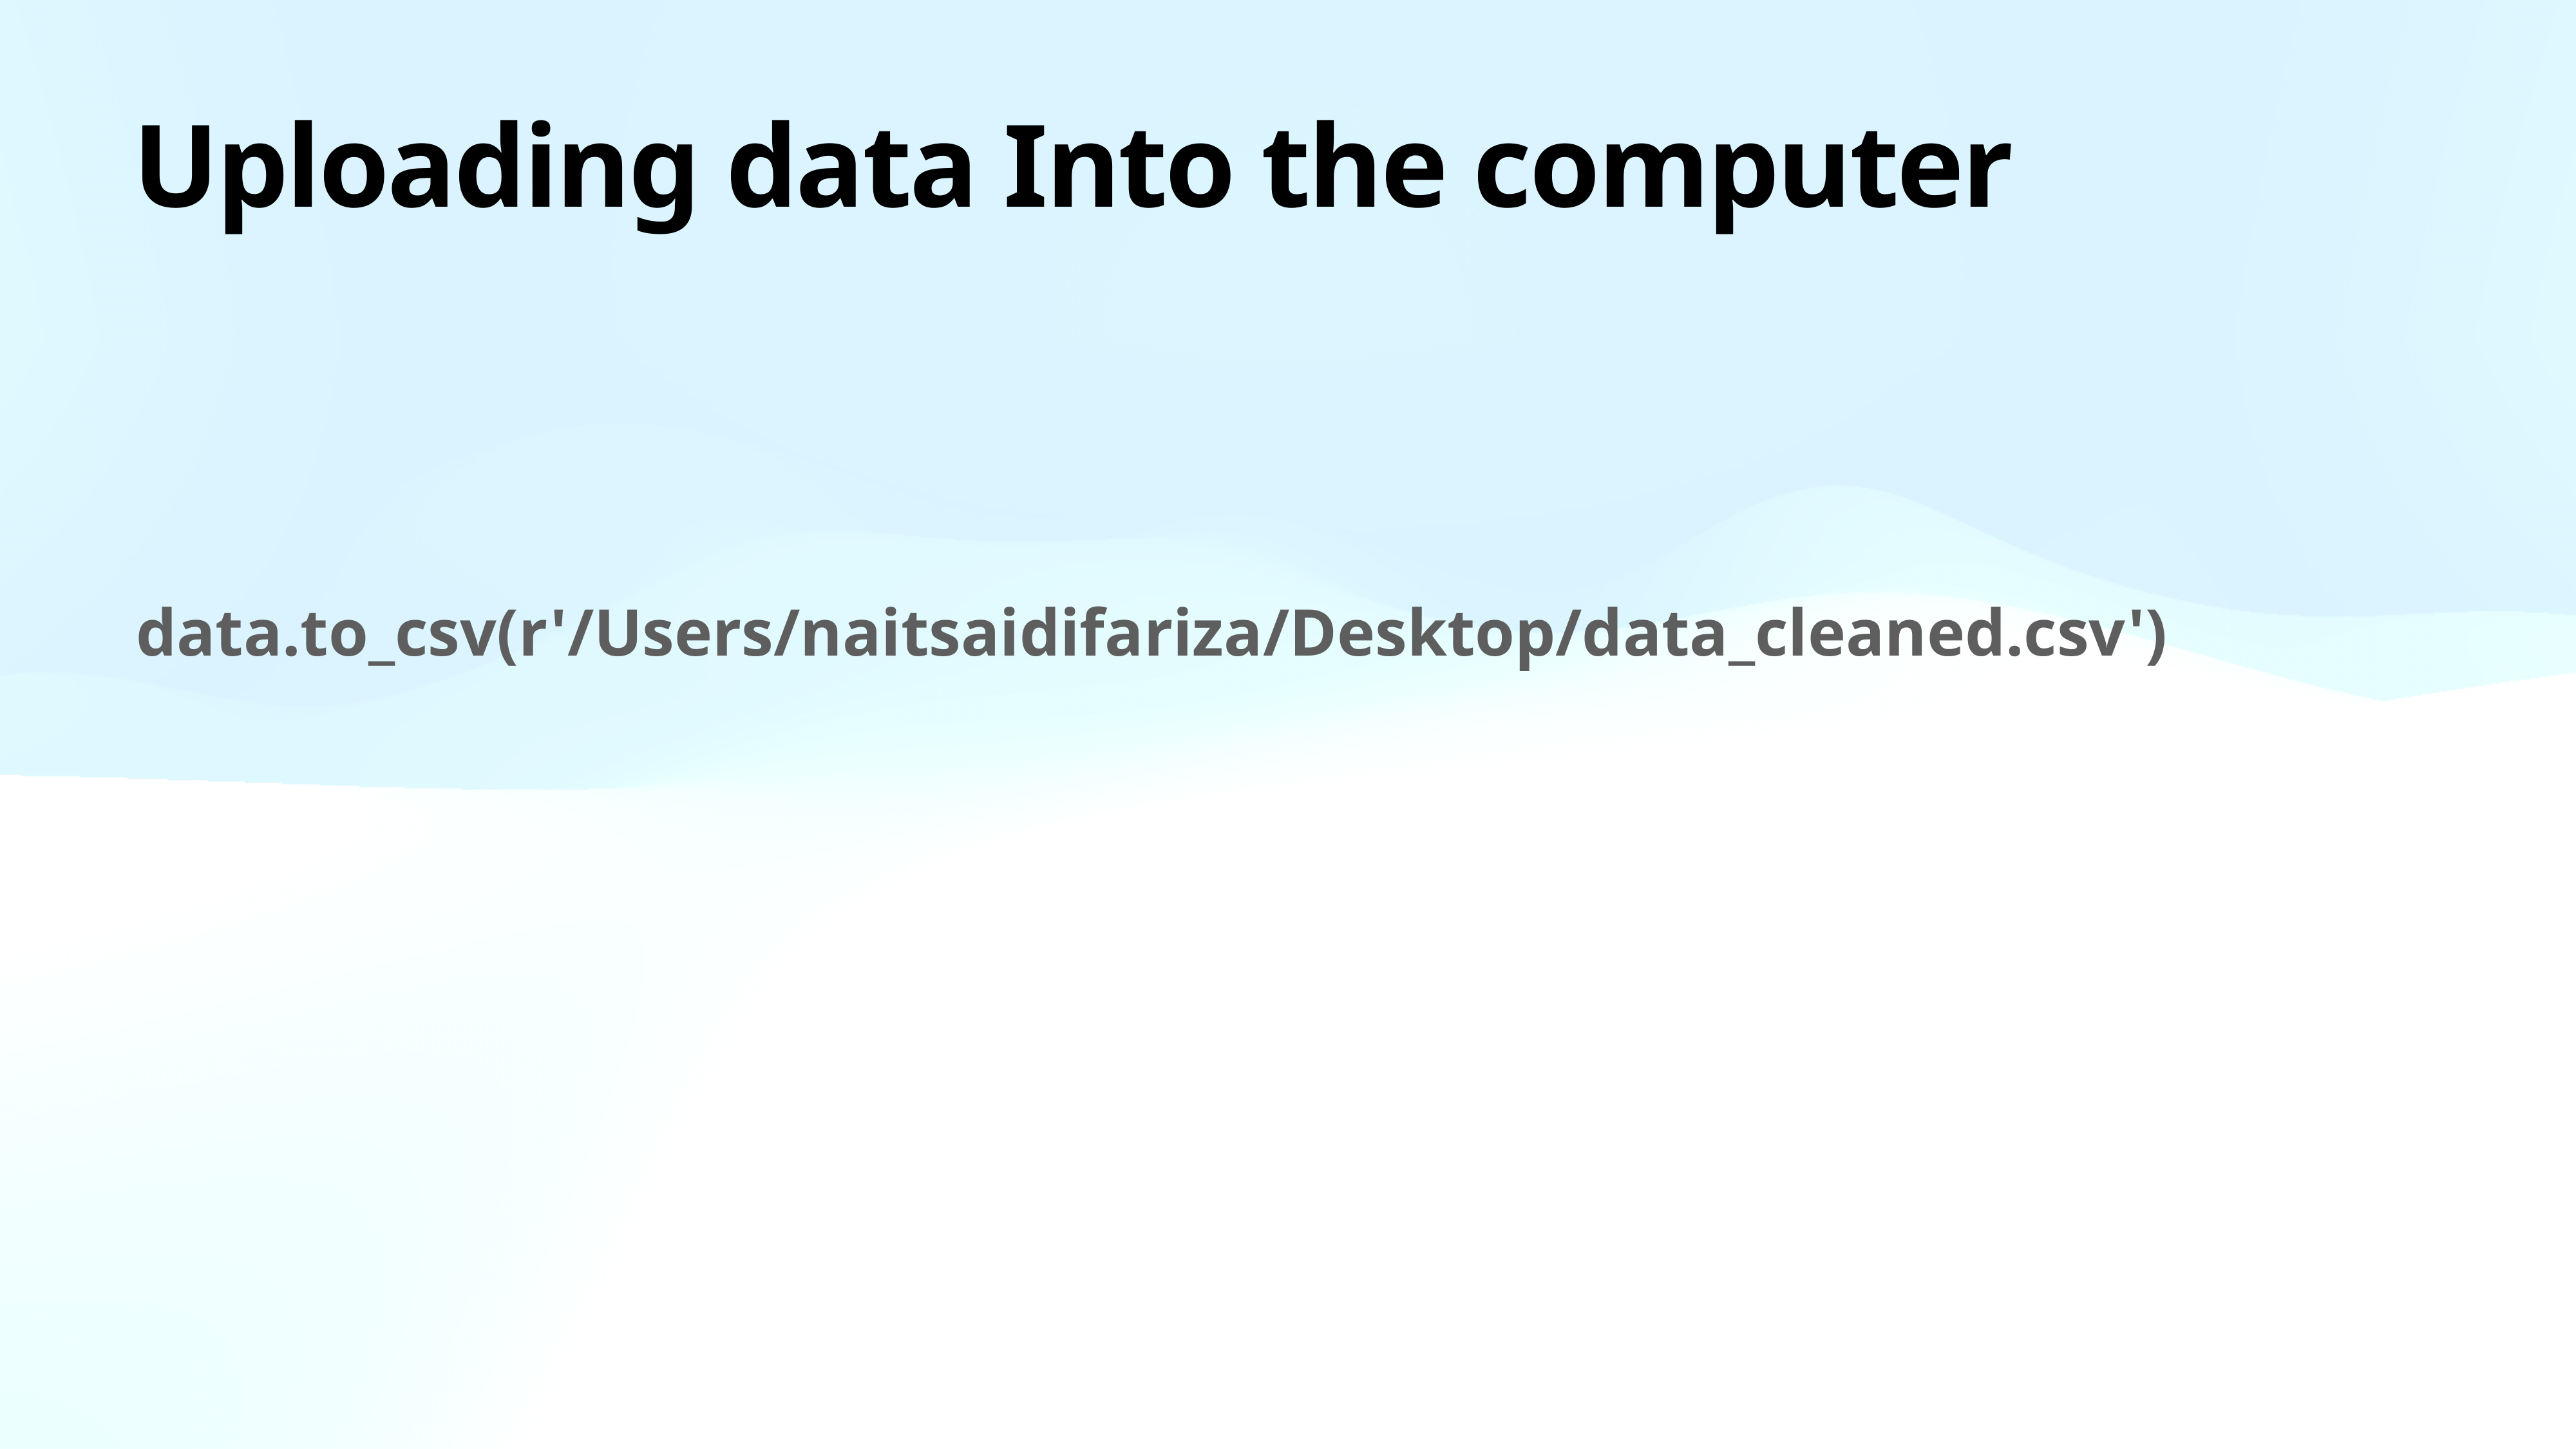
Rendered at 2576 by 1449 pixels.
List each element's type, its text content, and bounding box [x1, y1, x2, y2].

picture [0, 0, 2576, 1449]
title Uploading data Into the computer [127, 114, 2448, 266]
text_box data.to_csv(r'/Users/naitsaidifariza/Desktop/data_cleaned.csv') [118, 586, 2187, 674]
